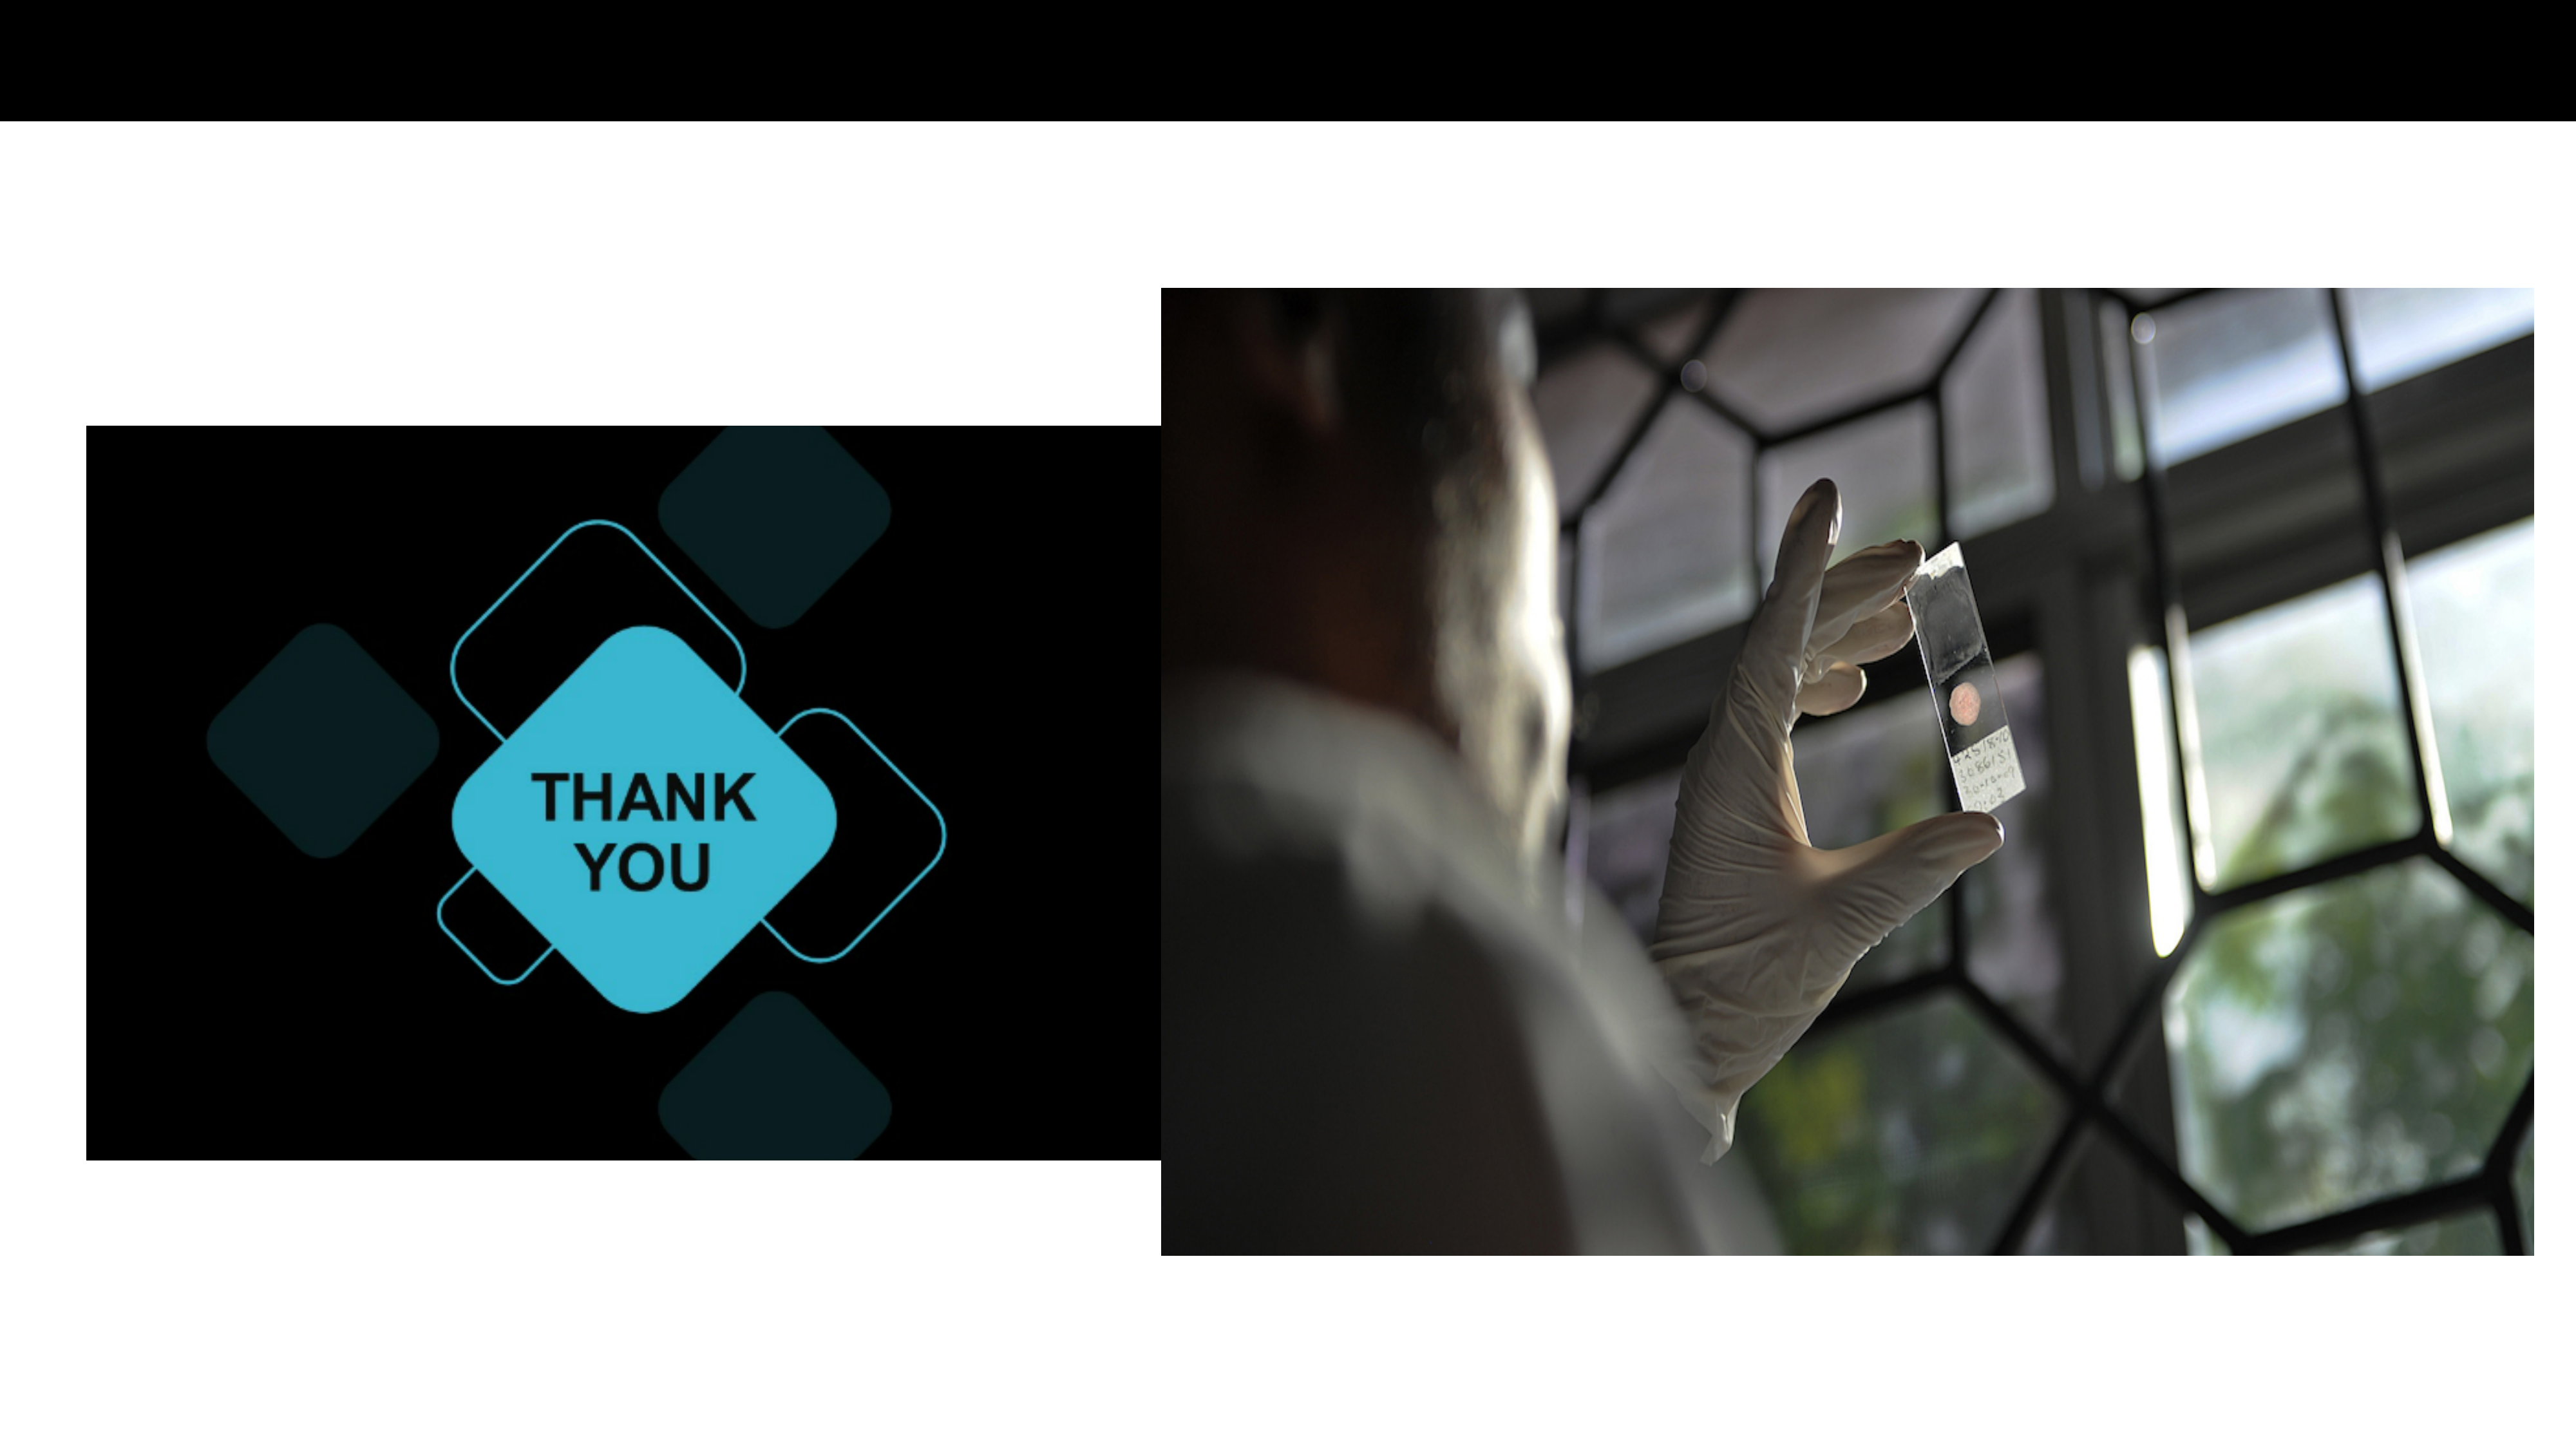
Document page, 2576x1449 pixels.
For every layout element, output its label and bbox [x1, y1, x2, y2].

text_box [0, 0, 2576, 122]
picture [86, 288, 2534, 1256]
